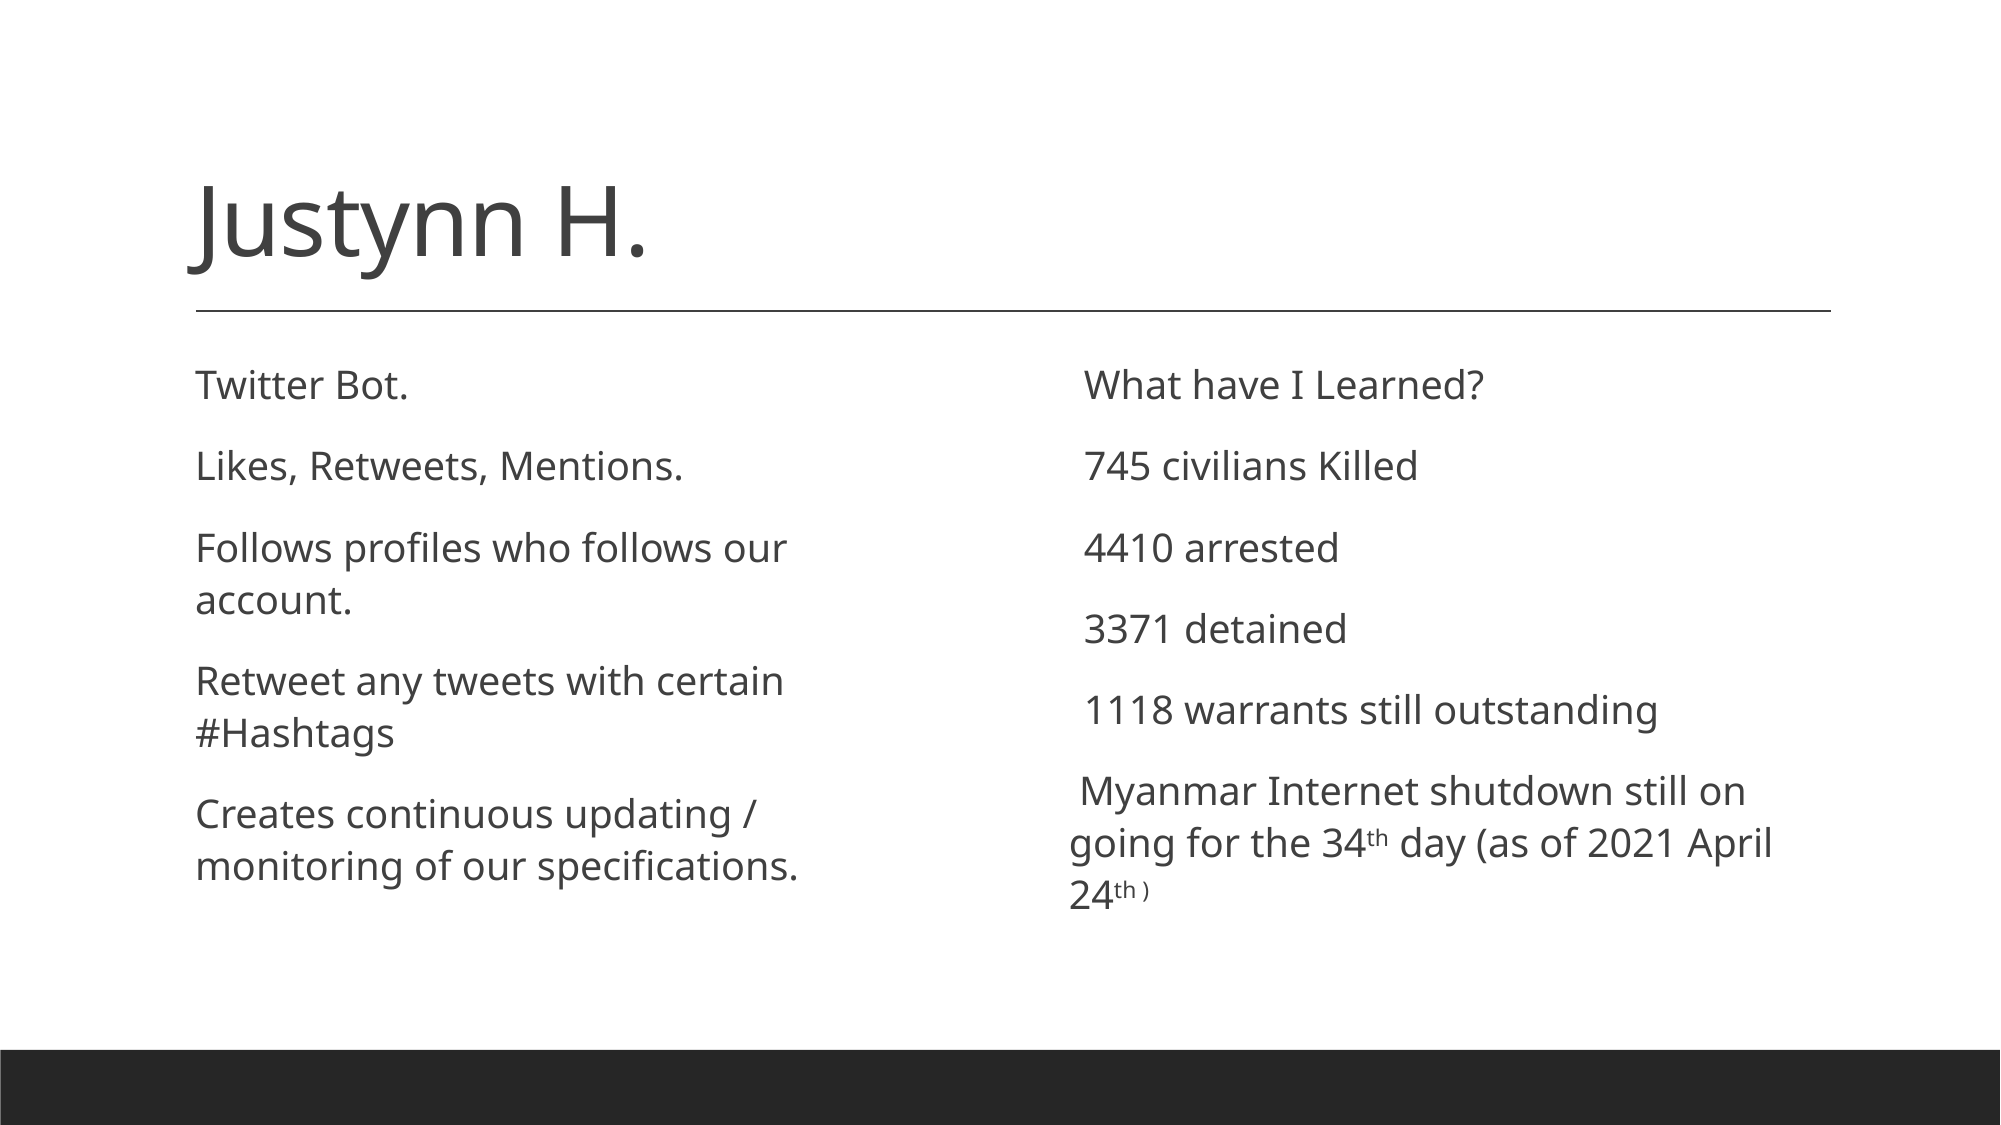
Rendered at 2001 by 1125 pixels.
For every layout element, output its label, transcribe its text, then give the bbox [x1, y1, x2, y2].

list Twitter Bot. Likes, Retweets, Mentions. Follows profiles who follows our account. Retweet any tweets with certain #Hashtags Creates continuous updating / monitoring of our specifications. [180, 347, 942, 963]
title Justynn H. [180, 47, 1830, 285]
list What have I Learned? 745 civilians Killed 4410 arrested 3371 detained 1118 warrants still outstanding Myanmar Internet shutdown still on going for the 34th day (as of 2021 April 24th ) [1068, 347, 1830, 963]
